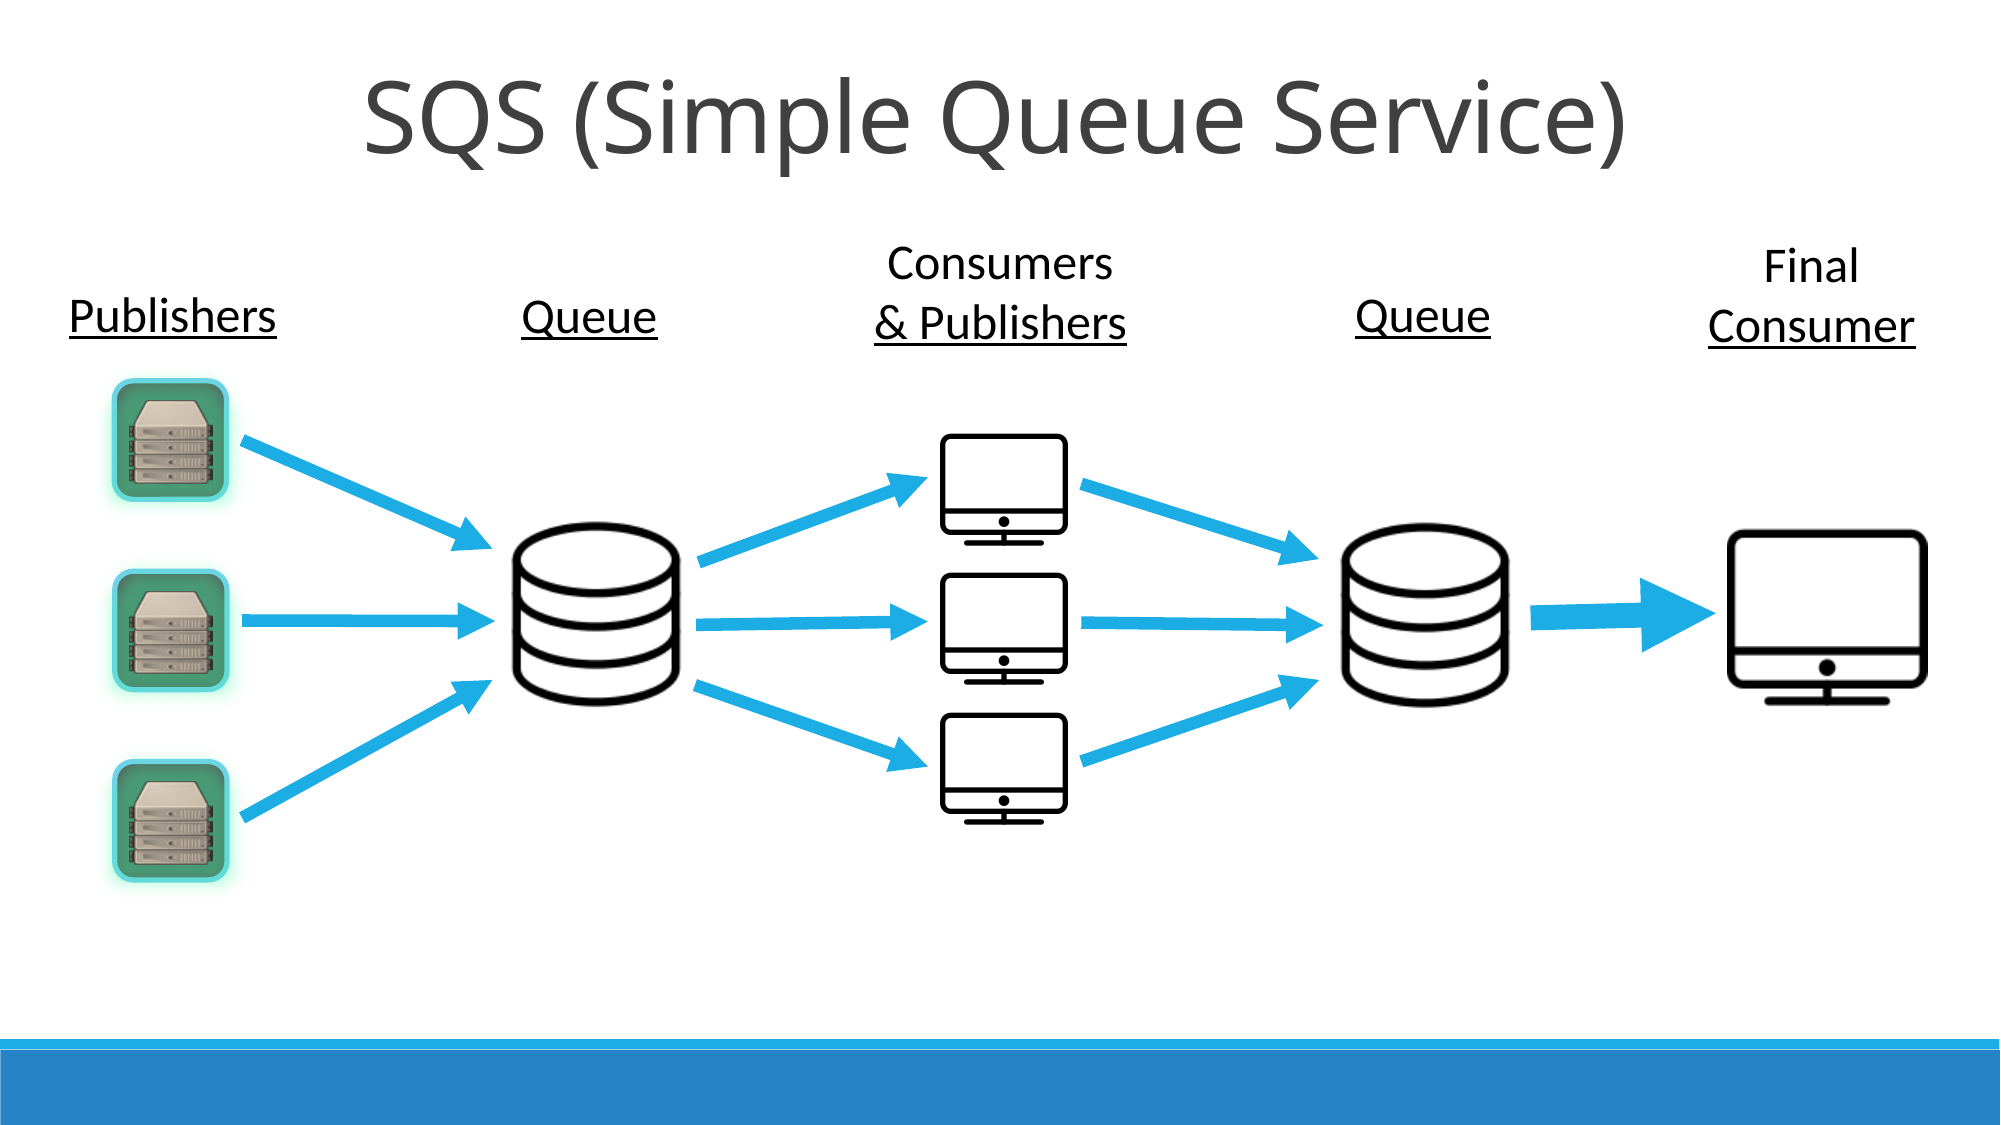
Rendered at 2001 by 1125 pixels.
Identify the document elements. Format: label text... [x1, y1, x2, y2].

text_box SQS (Simple Queue Service) [82, 64, 1909, 298]
picture [1325, 515, 1527, 717]
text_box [698, 476, 929, 563]
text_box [1080, 622, 1325, 626]
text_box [2, 275, 343, 881]
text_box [695, 620, 929, 626]
text_box Final Consumer [1664, 225, 1960, 360]
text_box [694, 684, 929, 768]
picture [940, 423, 1069, 552]
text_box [1080, 483, 1320, 560]
text_box Consumers & Publishers [852, 222, 1149, 357]
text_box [1530, 612, 1717, 619]
picture [496, 513, 698, 715]
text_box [241, 679, 493, 819]
text_box Queue [1327, 274, 1519, 350]
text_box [241, 439, 493, 550]
picture [1726, 513, 1928, 715]
picture [940, 702, 1069, 831]
text_box Queue [493, 275, 686, 351]
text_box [1080, 679, 1320, 762]
picture [940, 562, 1069, 691]
